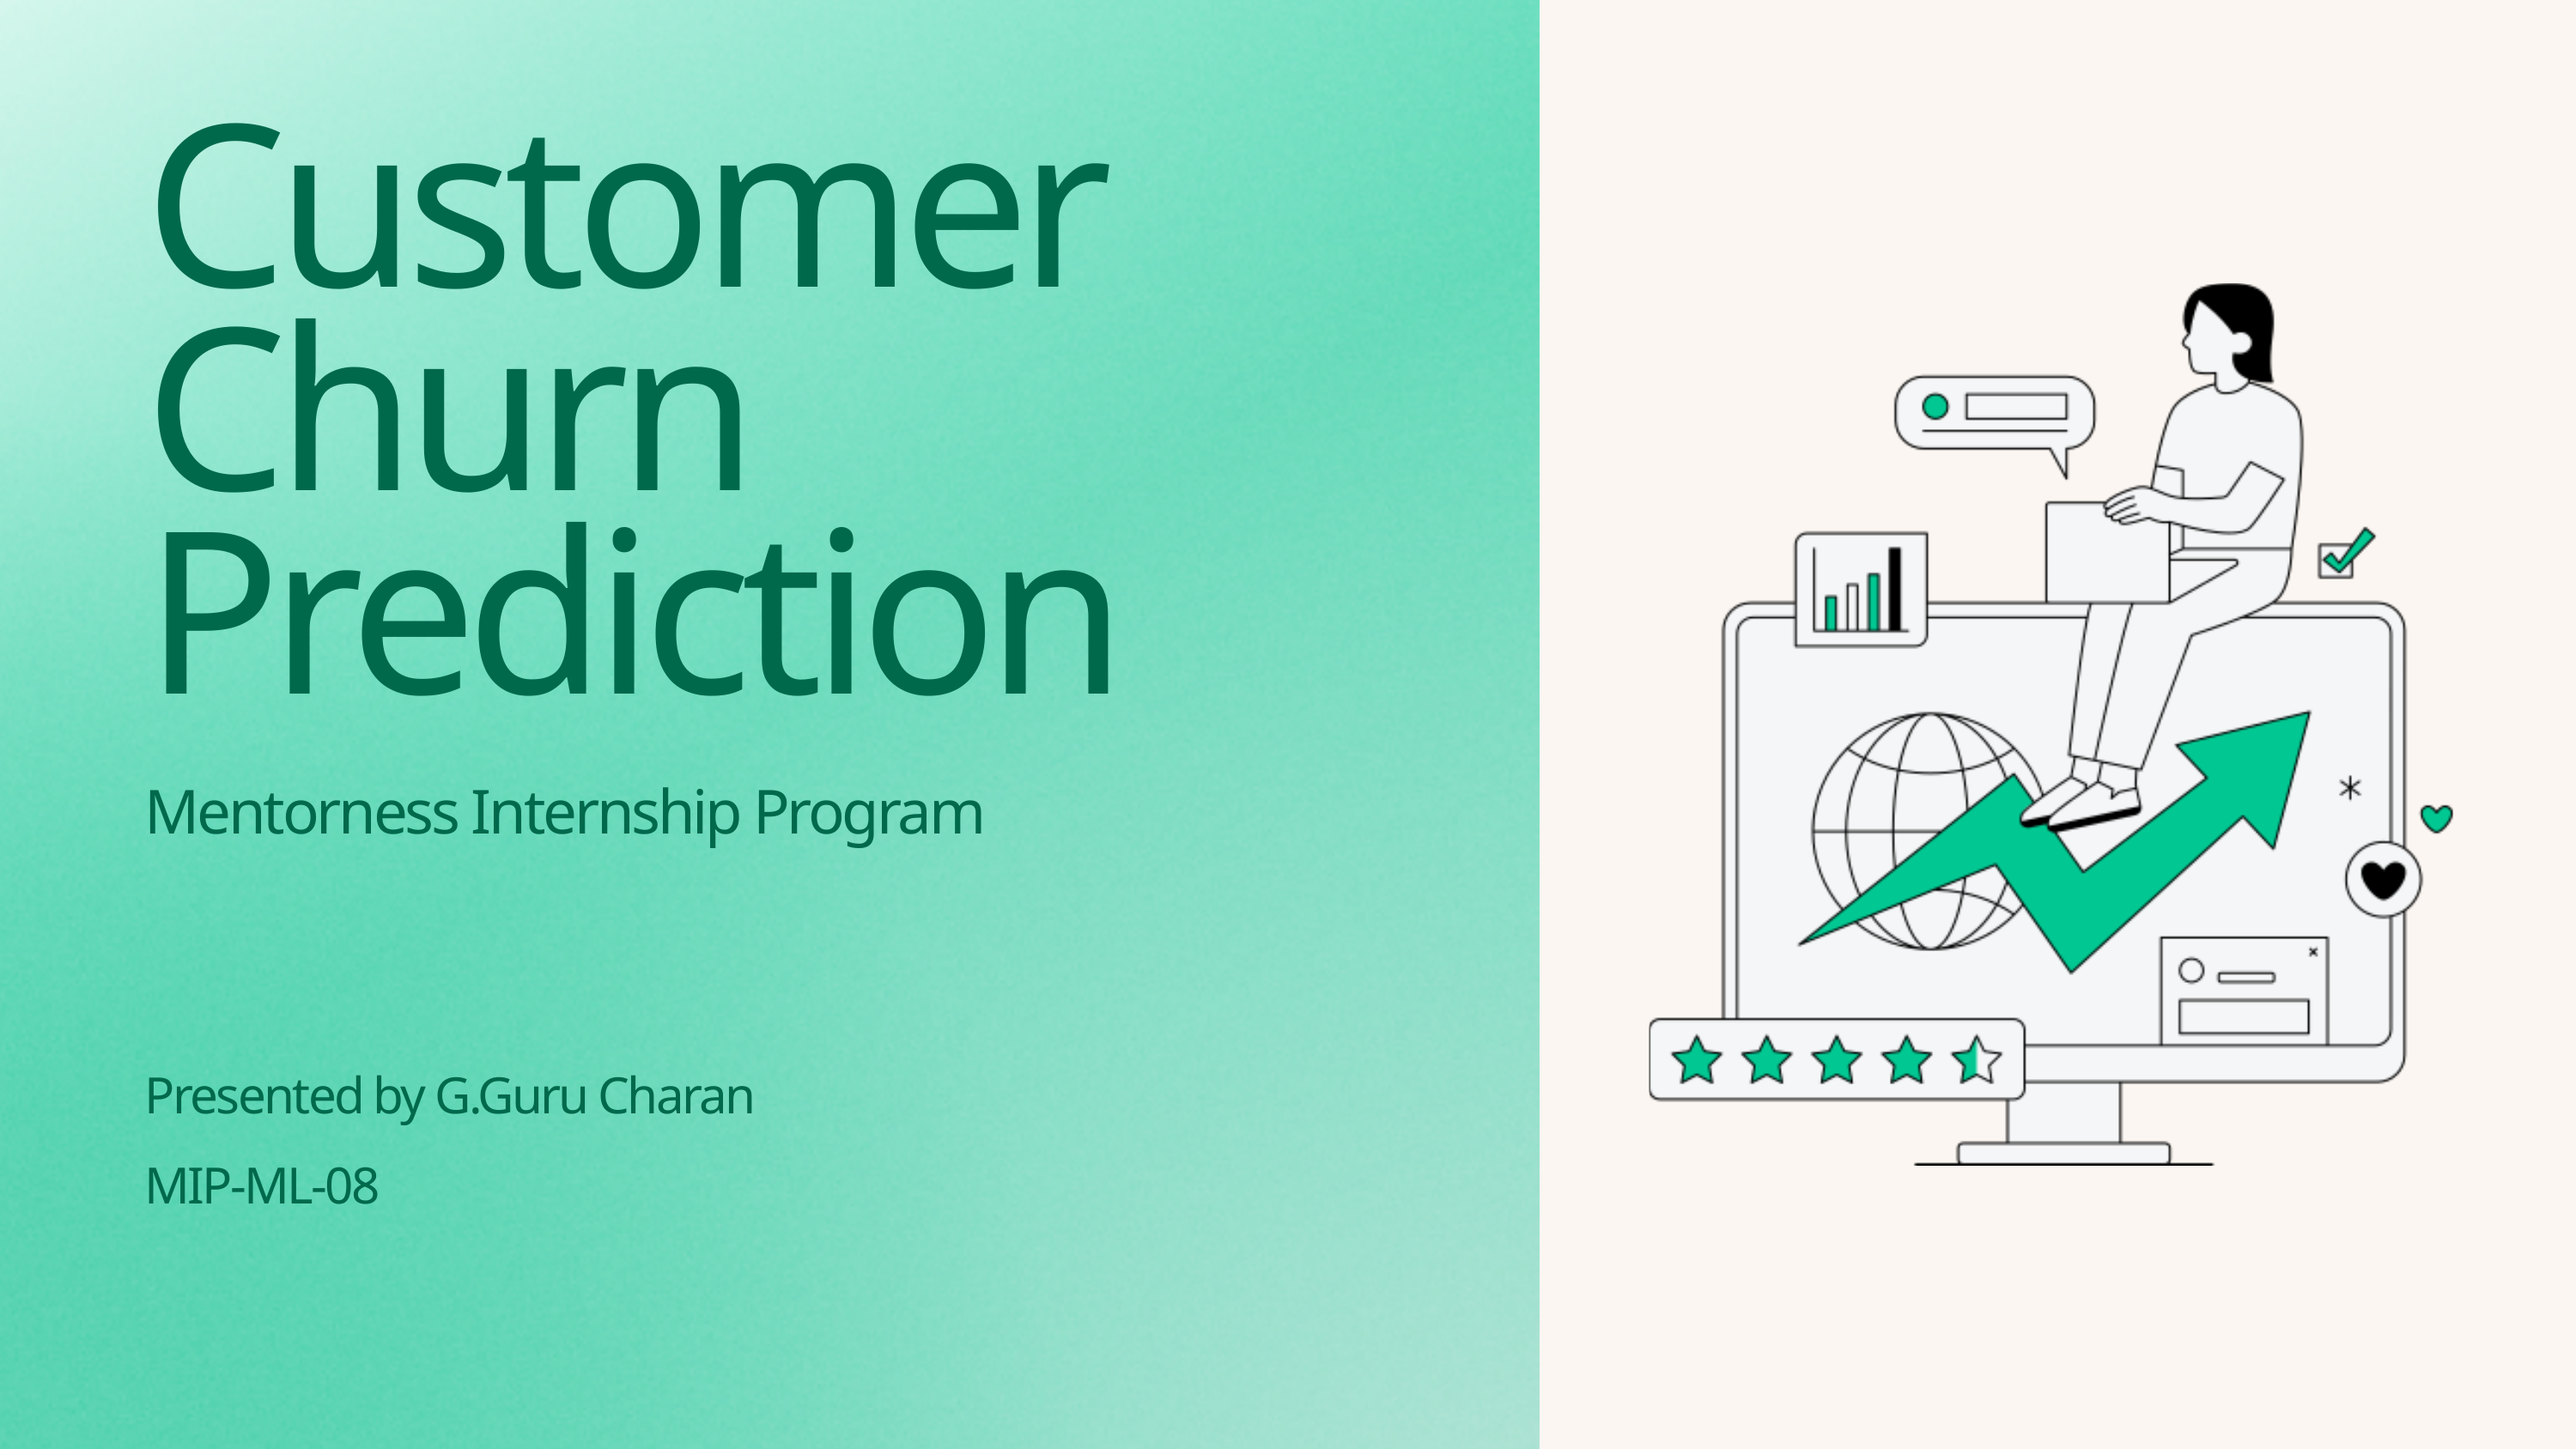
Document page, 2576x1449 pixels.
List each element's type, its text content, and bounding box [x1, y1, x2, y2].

text_box [0, 0, 1540, 1449]
text_box [1649, 283, 2459, 1166]
text_box Customer Churn Prediction [144, 129, 1326, 740]
text_box Mentorness Internship Program [144, 791, 1438, 846]
text_box MIP-ML-08 [144, 1168, 1438, 1215]
text_box Presented by G.Guru Charan [144, 1078, 1438, 1124]
